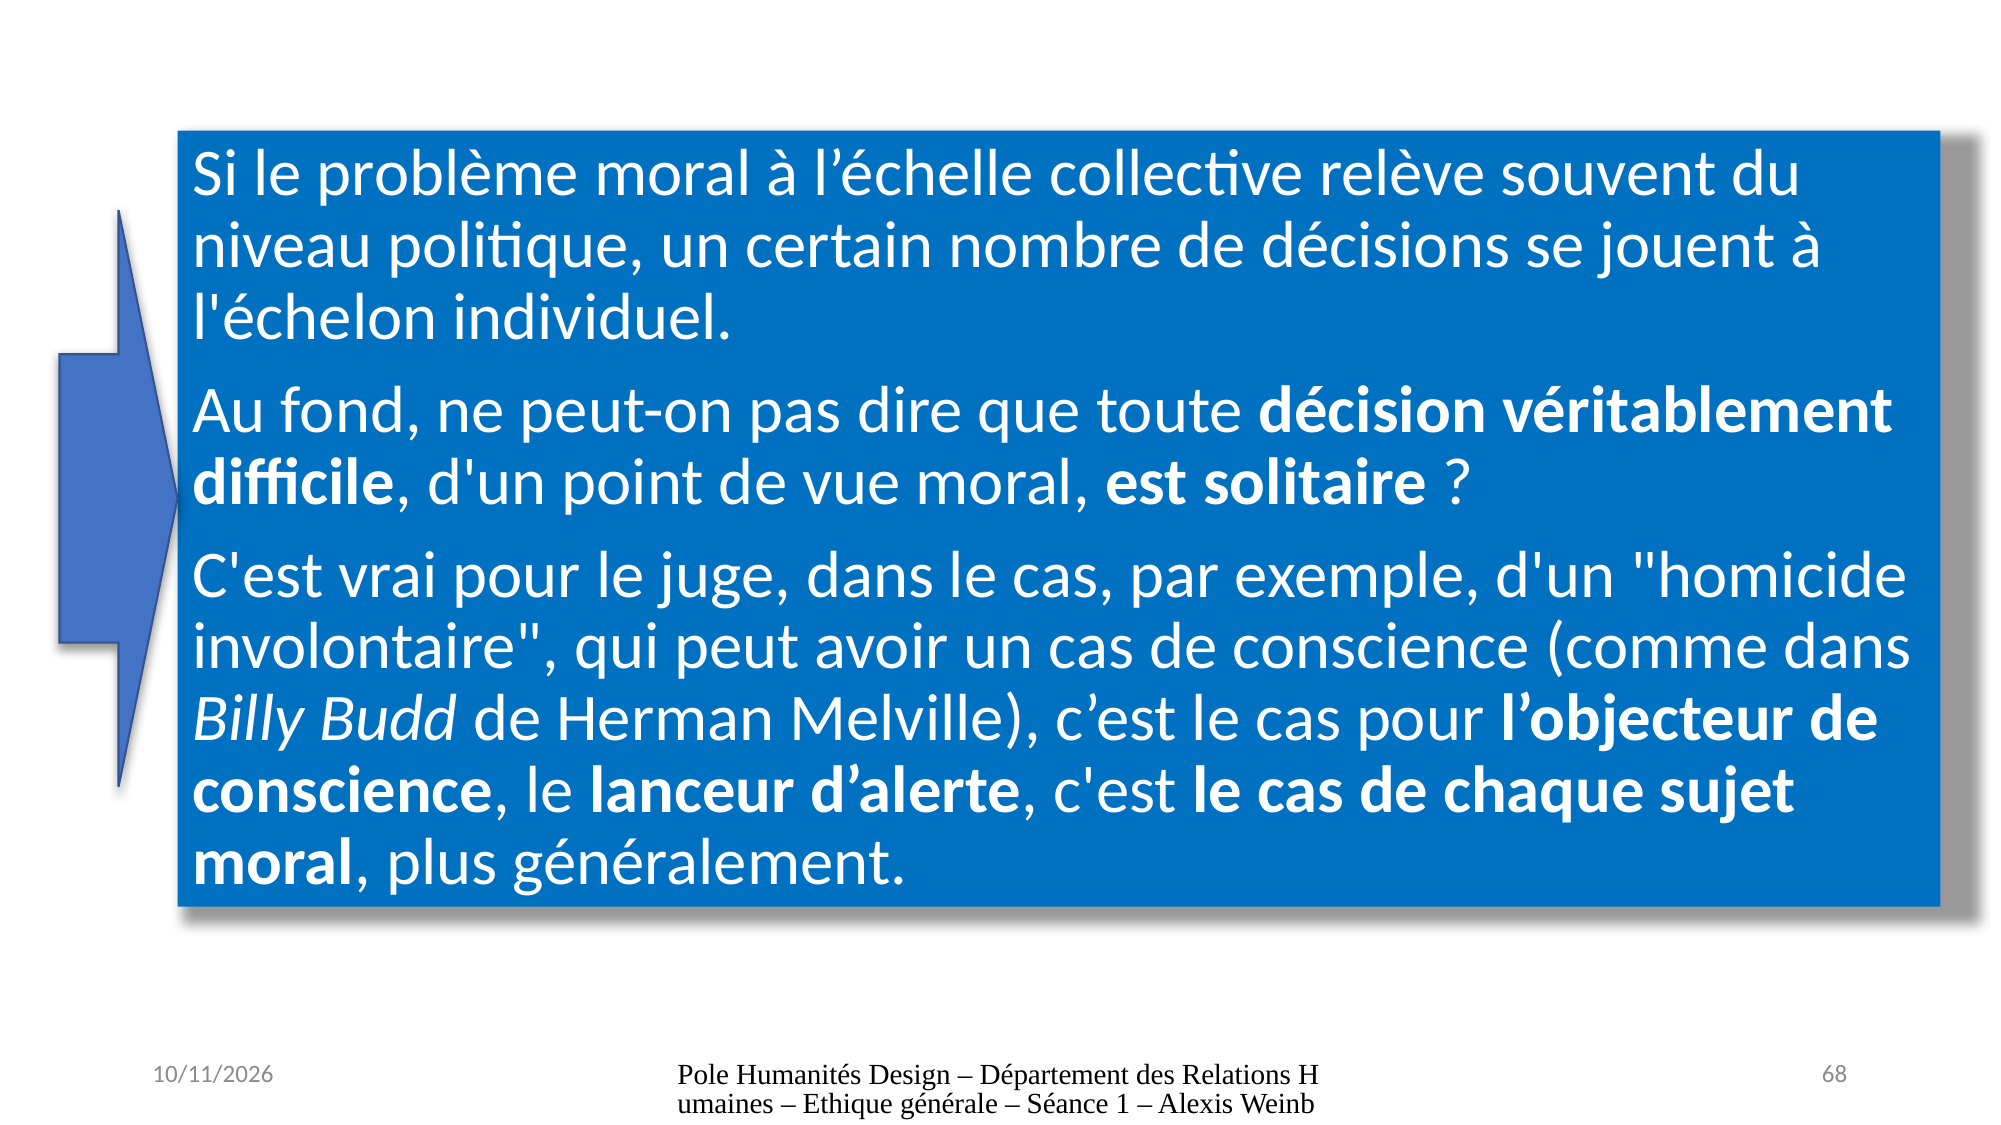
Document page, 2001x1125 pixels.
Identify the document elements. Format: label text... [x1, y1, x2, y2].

text_box [58, 209, 179, 788]
footer Pole Humanités Design – Département des Relations Humaines – Ethique générale – Séance 1 – Alexis Weinberg [662, 1042, 1338, 1103]
slide_number 68 [1412, 1042, 1863, 1103]
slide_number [137, 1042, 588, 1103]
list Si le problème moral à l’échelle collective relève souvent du niveau politique, un certain nombre de décisions se jouent à l'échelon individuel. Au fond, ne peut-on pas dire que toute décision véritablement difficile, d'un point de vue moral, est solitaire ? C'est vrai pour le juge, dans le cas, par exemple, d'un "homicide involontaire", qui peut avoir un cas de conscience (comme dans Billy Budd de Herman Melville), c’est le cas pour l’objecteur de conscience, le lanceur d’alerte, c'est le cas de chaque sujet moral, plus généralement. [177, 130, 1941, 907]
